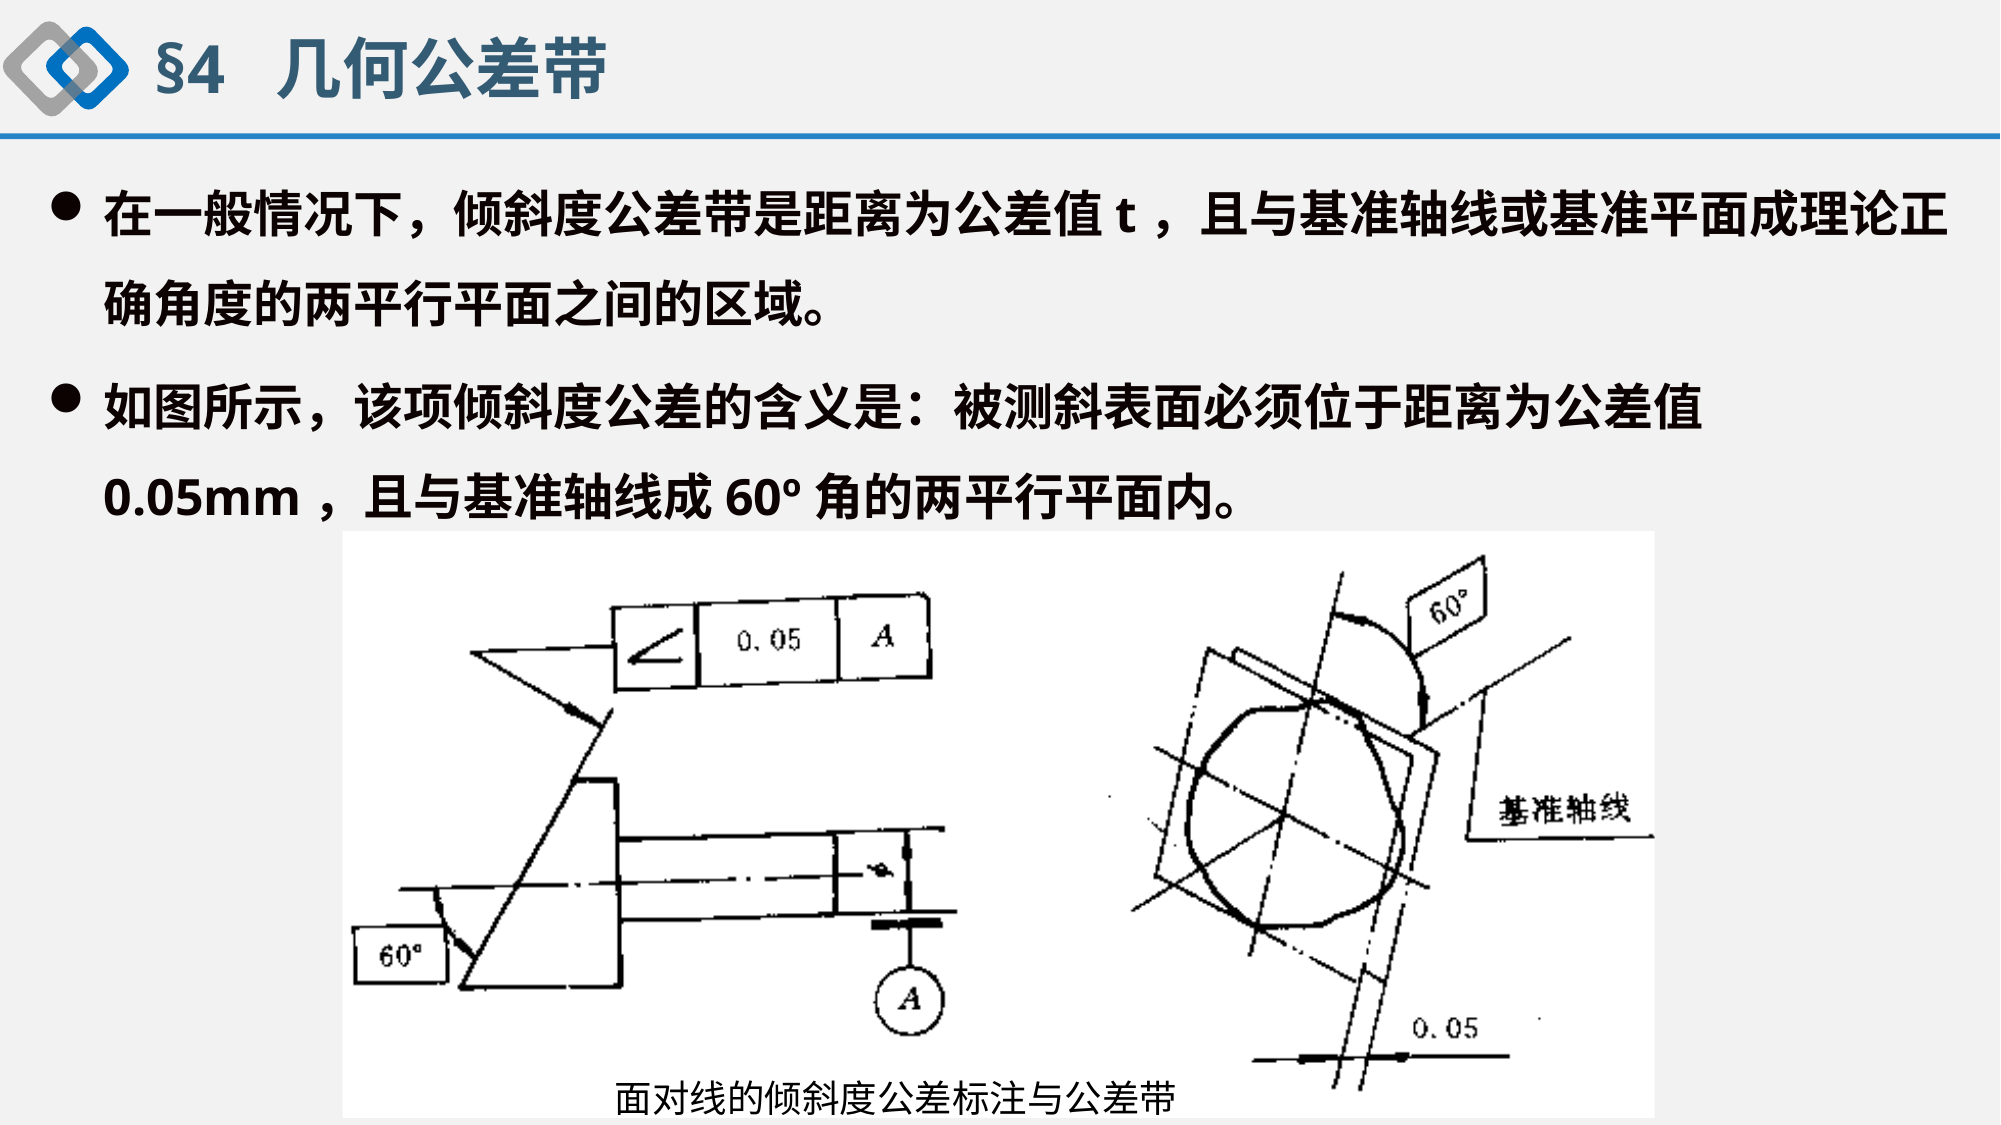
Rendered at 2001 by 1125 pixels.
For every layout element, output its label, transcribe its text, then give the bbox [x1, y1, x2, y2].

text_box 在一般情况下，倾斜度公差带是距离为公差值t，且与基准轴线或基准平面成理论正确角度的两平行平面之间的区域。 如图所示，该项倾斜度公差的含义是：被测斜表面必须位于距离为公差值0.05mm，且与基准轴线成60º角的两平行平面内。 [29, 144, 1965, 1004]
text_box §4 几何公差带 [139, 18, 1510, 115]
picture [342, 526, 1655, 1119]
